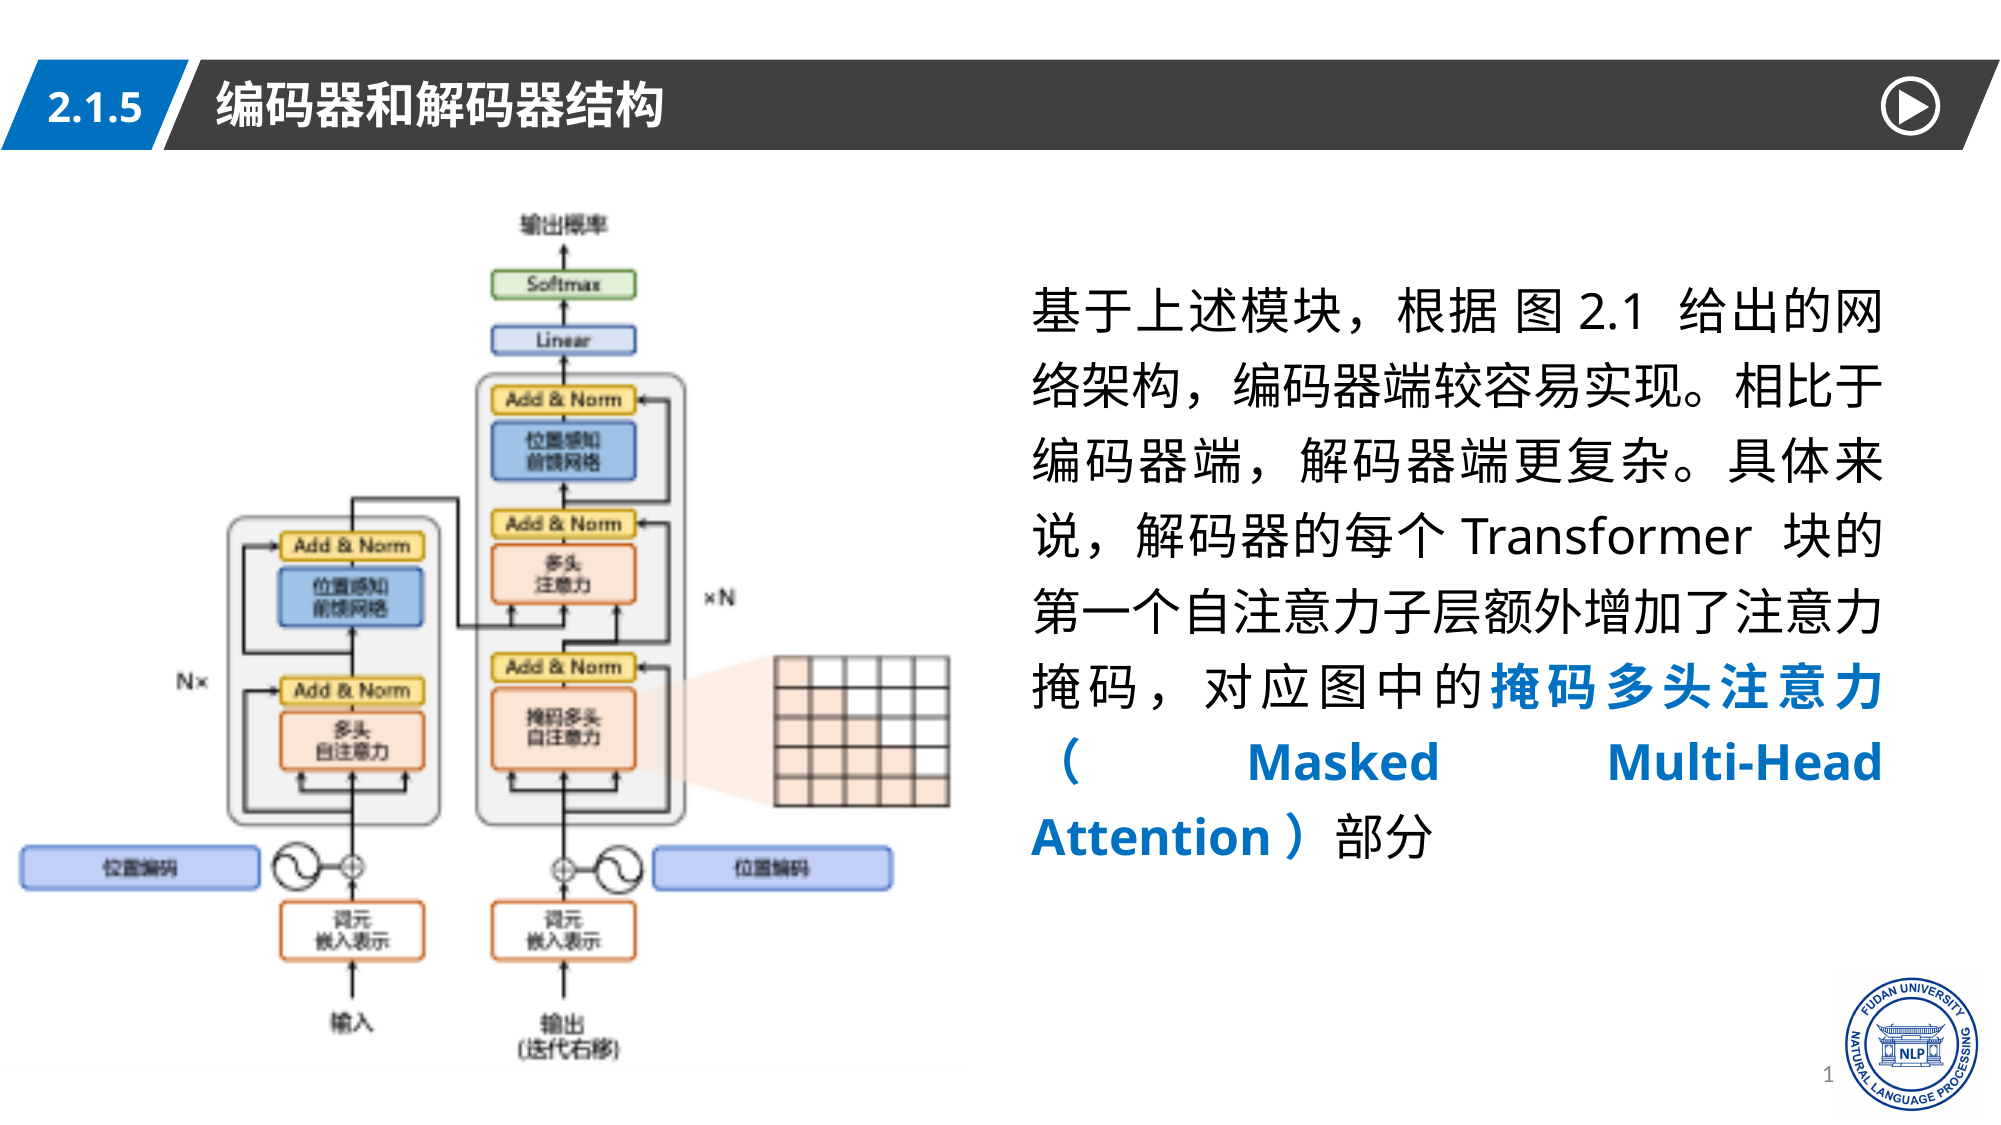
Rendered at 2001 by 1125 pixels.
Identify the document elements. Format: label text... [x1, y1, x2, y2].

text_box 基于上述模块，根据 图2.1 给出的网络架构，编码器端较容易实现。相比于编码器端，解码器端更复杂。具体来说，解码器的每个Transformer 块的第一个自注意力子层额外增加了注意力掩码，对应图中的掩码多头注意力（Masked Multi-Head Attention）部分 [1016, 257, 1900, 873]
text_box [1883, 78, 1939, 134]
text_box [163, 59, 2000, 150]
text_box 编码器和解码器结构 [201, 66, 681, 142]
text_box 2.1.5 [26, 73, 164, 138]
text_box [32, 59, 189, 120]
slide_number 18 [1412, 1042, 1863, 1103]
picture [0, 202, 965, 1071]
text_box [1, 89, 157, 150]
picture [1834, 972, 1985, 1117]
